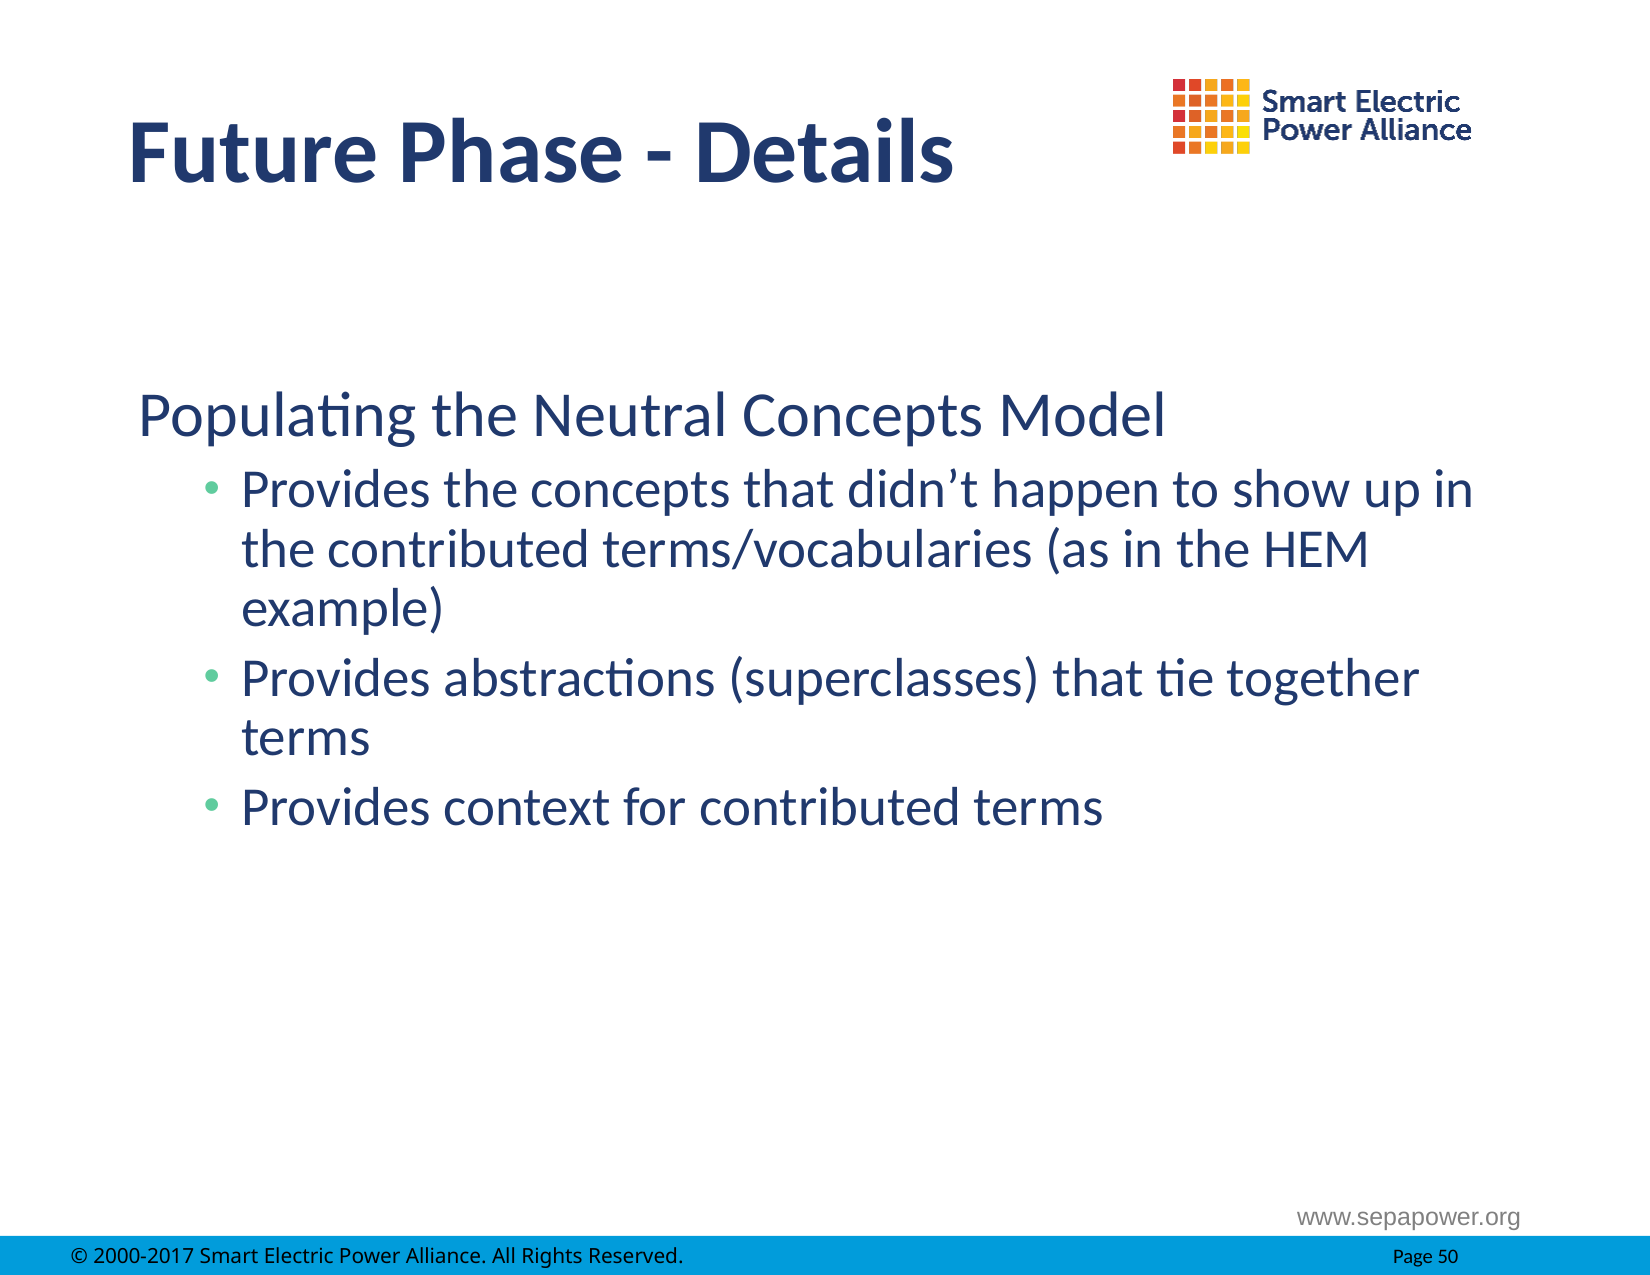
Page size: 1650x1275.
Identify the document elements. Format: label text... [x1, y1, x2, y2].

title Future Phase - Details [113, 83, 1165, 294]
text_box © 2000-2017 Smart Electric Power Alliance. All Rights Reserved. Page 50 [0, 1235, 1650, 1275]
picture [1164, 70, 1481, 161]
list Populating the Neutral Concepts Model Provides the concepts that didn’t happen to show up in the contributed terms/vocabularies (as in the HEM example) Provides abstractions (superclasses) that tie together terms Provides context for contributed terms [113, 373, 1537, 1139]
footer www.sepapower.org [113, 1181, 1537, 1235]
